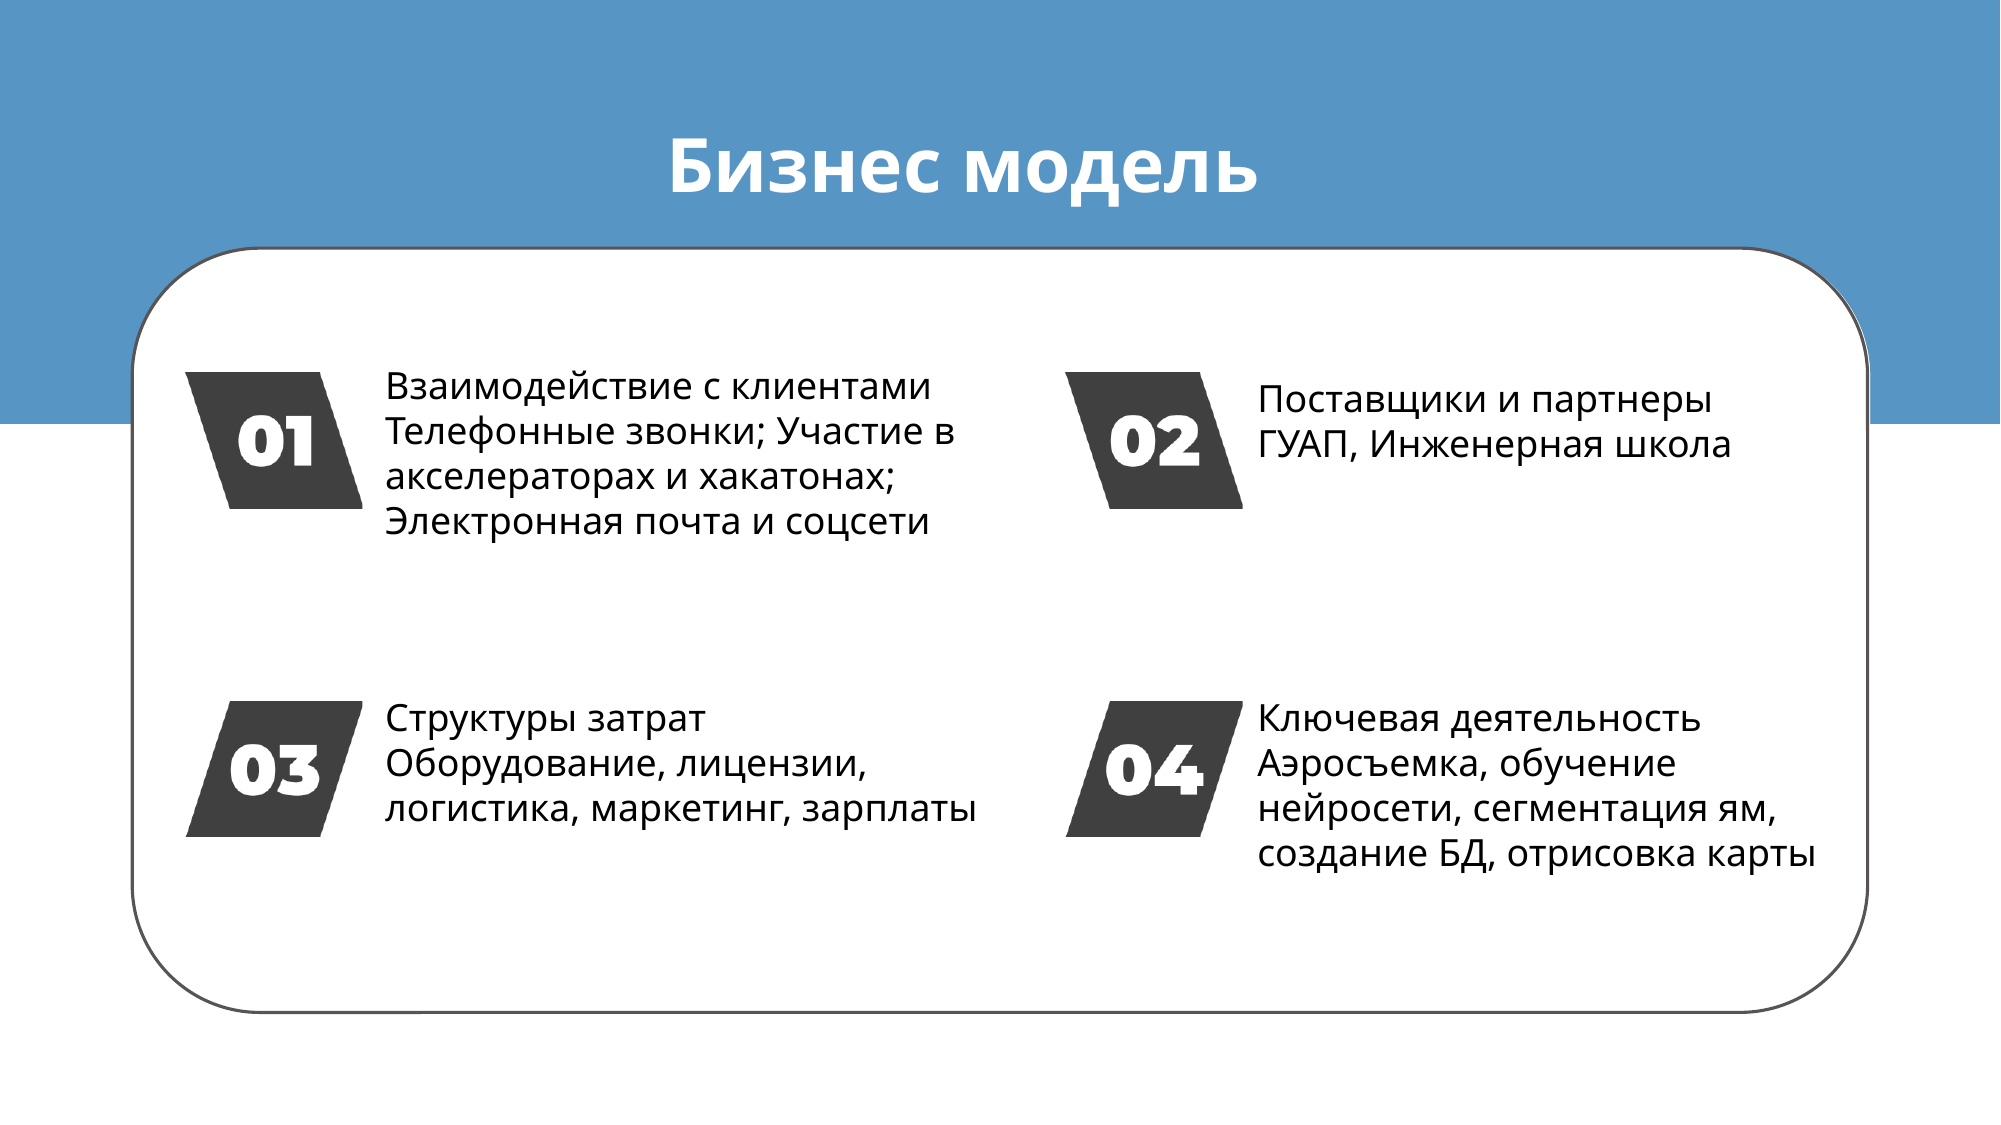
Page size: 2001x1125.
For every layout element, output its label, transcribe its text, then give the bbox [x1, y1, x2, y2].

text_box Структуры затрат Оборудование, лицензии, логистика, маркетинг, зарплаты [370, 686, 993, 837]
picture [184, 701, 363, 837]
text_box Поставщики и партнеры ГУАП, Инженерная школа [1242, 367, 1866, 472]
text_box Ключевая деятельность Аэросъемка, обучение нейросети, сегментация ям, создание БД, отрисовка карты [1242, 686, 1866, 882]
picture [1064, 701, 1243, 837]
title Бизнес модель [651, 67, 1349, 271]
picture [1064, 372, 1243, 509]
text_box [131, 247, 1869, 1014]
text_box [0, 0, 2000, 425]
text_box Взаимодействие с клиентами Телефонные звонки; Участие в акселераторах и хакатонах; Электронная почта и соцсети [370, 355, 1119, 550]
picture [184, 372, 363, 509]
text_box [251, 271, 1872, 1015]
